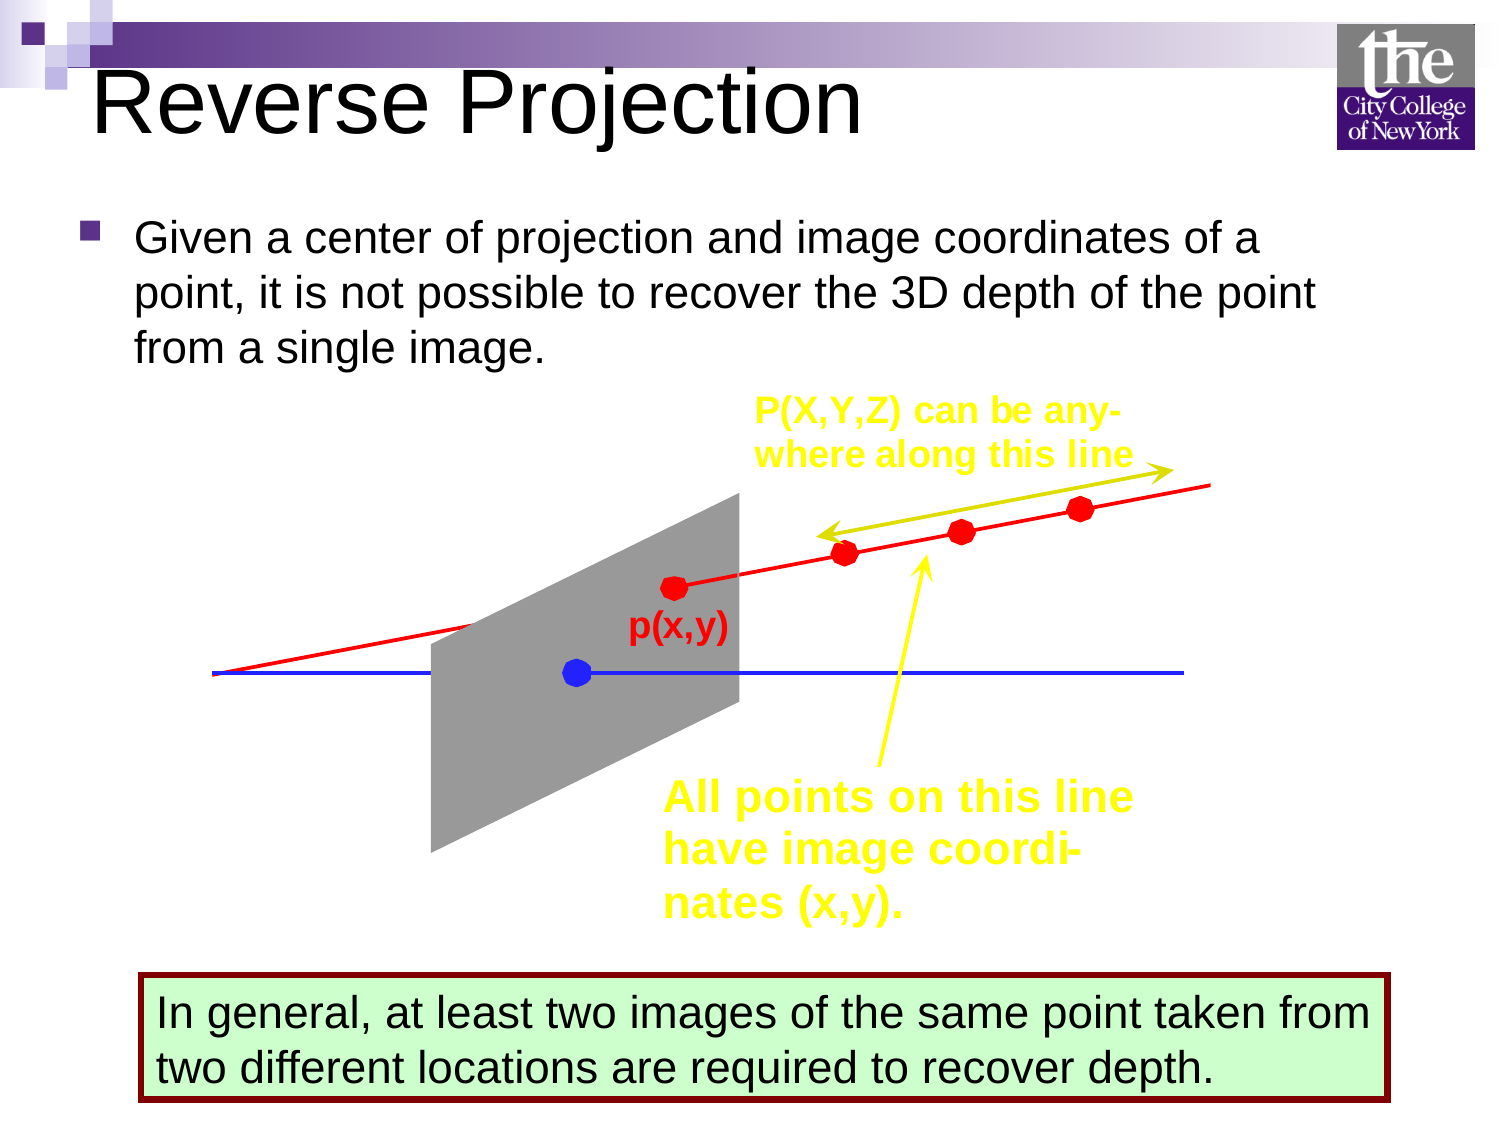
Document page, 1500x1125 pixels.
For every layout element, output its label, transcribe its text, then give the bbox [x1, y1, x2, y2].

picture [1337, 24, 1475, 46]
picture [212, 387, 1213, 932]
text_box In general, at least two images of the same point taken from two different locations are required to recover depth. [141, 974, 1388, 1100]
title Reverse Projection [74, 46, 1492, 148]
list Given a center of projection and image coordinates of a point, it is not possible to recover the 3D depth of the point from a single image. [62, 199, 1351, 401]
